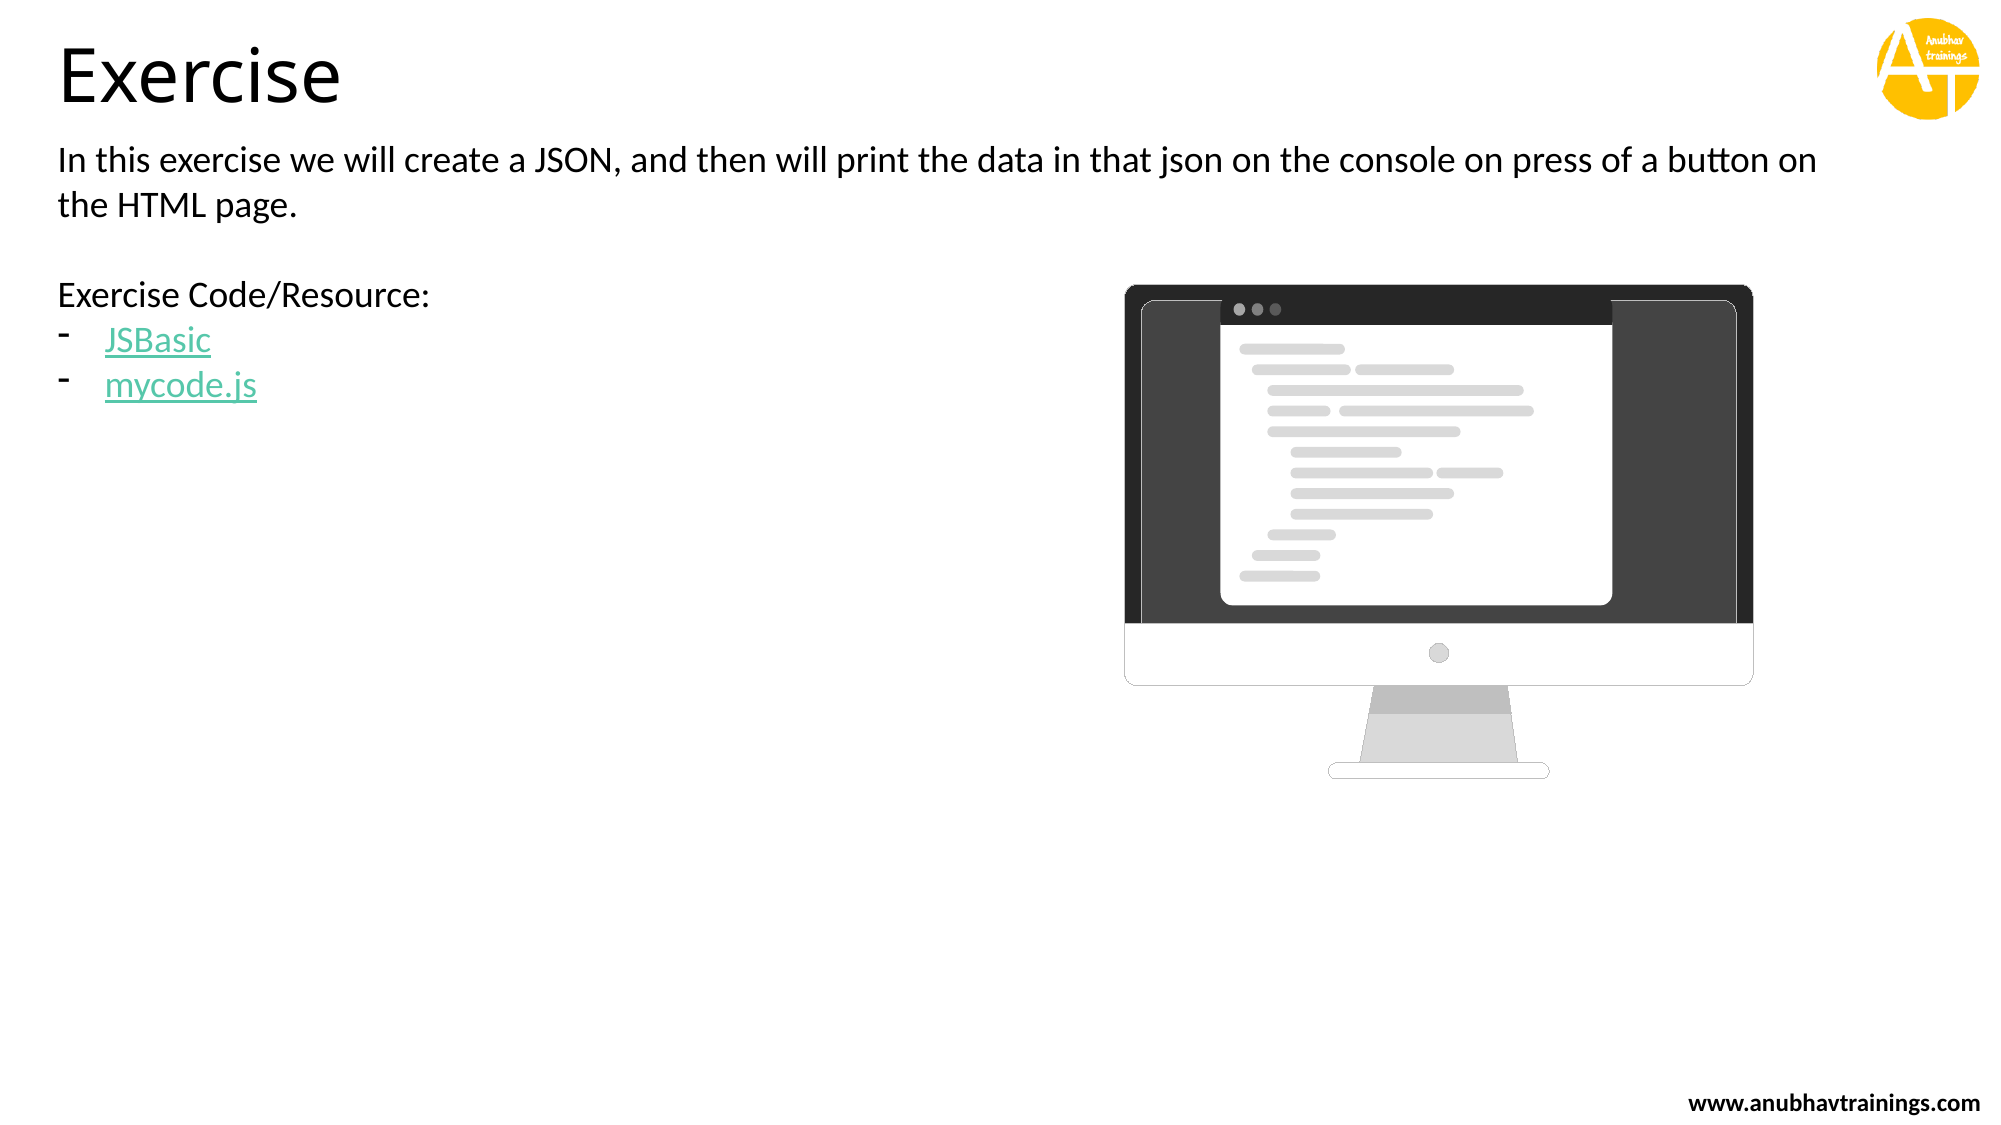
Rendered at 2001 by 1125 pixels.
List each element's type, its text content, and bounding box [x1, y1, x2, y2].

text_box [1220, 294, 1613, 606]
picture [1866, 11, 1985, 128]
text_box Exercise [42, 30, 1319, 127]
text_box In this exercise we will create a JSON, and then will print the data in that json on the console on press of a button on the HTML page. Exercise Code/Resource: JSBasic mycode.js [42, 127, 1874, 413]
footer www.anubhavtrainings.com [1669, 1089, 2000, 1114]
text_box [1124, 284, 1754, 779]
